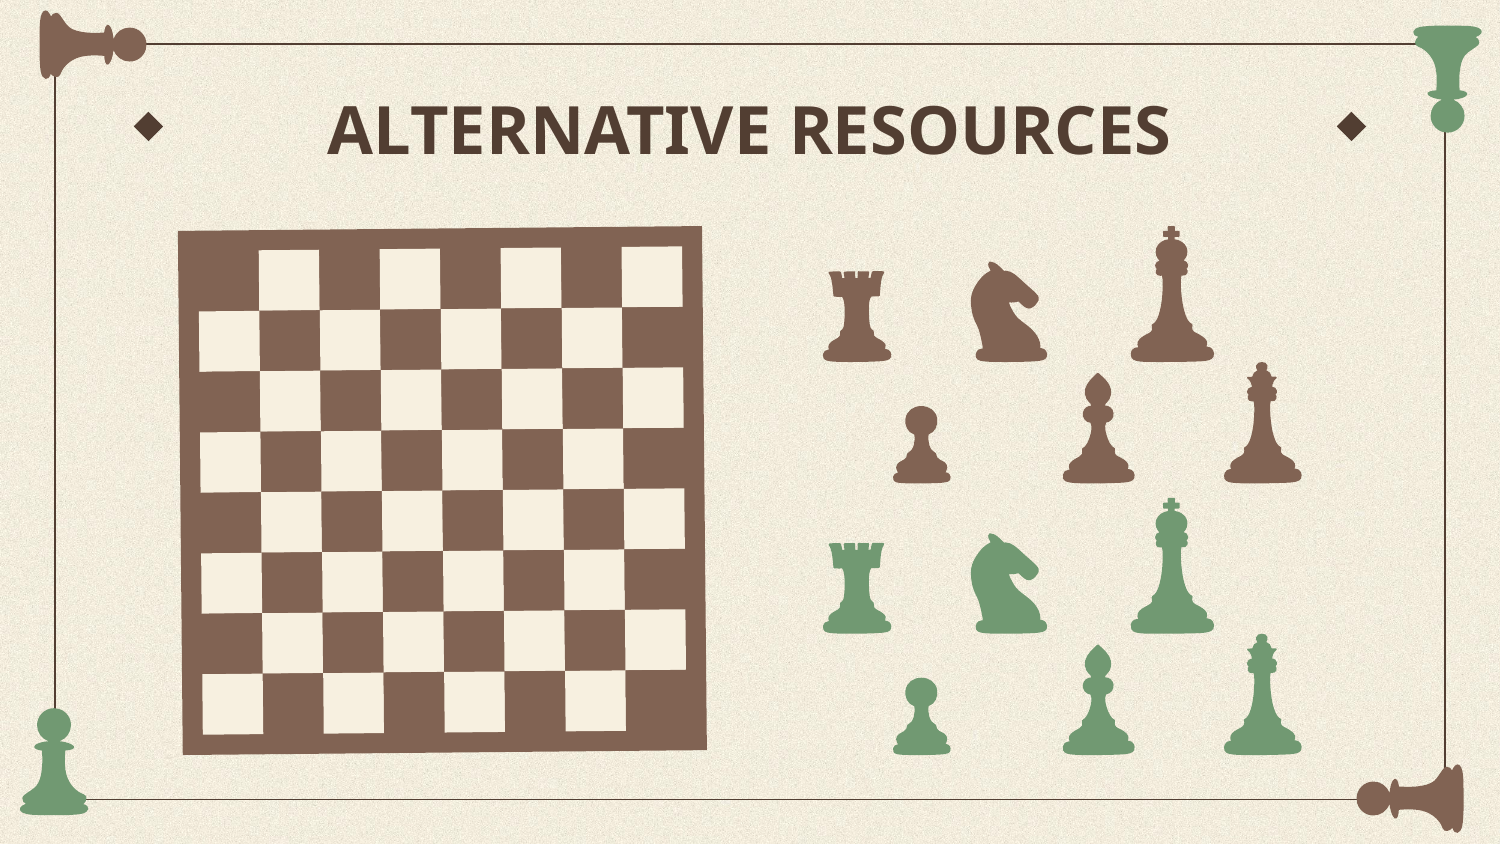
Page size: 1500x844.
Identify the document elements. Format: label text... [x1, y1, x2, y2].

text_box [970, 533, 1048, 634]
text_box [1224, 633, 1302, 756]
text_box [1062, 644, 1135, 756]
text_box [1130, 497, 1215, 634]
text_box [1130, 226, 1215, 363]
text_box [823, 271, 892, 363]
title ALTERNATIVE RESOURCES [118, 72, 1382, 167]
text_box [133, 111, 1367, 142]
text_box [1224, 362, 1302, 484]
picture [0, 0, 1500, 844]
text_box [823, 542, 892, 634]
text_box [893, 406, 951, 484]
text_box [970, 261, 1048, 363]
text_box [1062, 372, 1135, 484]
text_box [177, 225, 708, 756]
text_box [893, 677, 951, 756]
